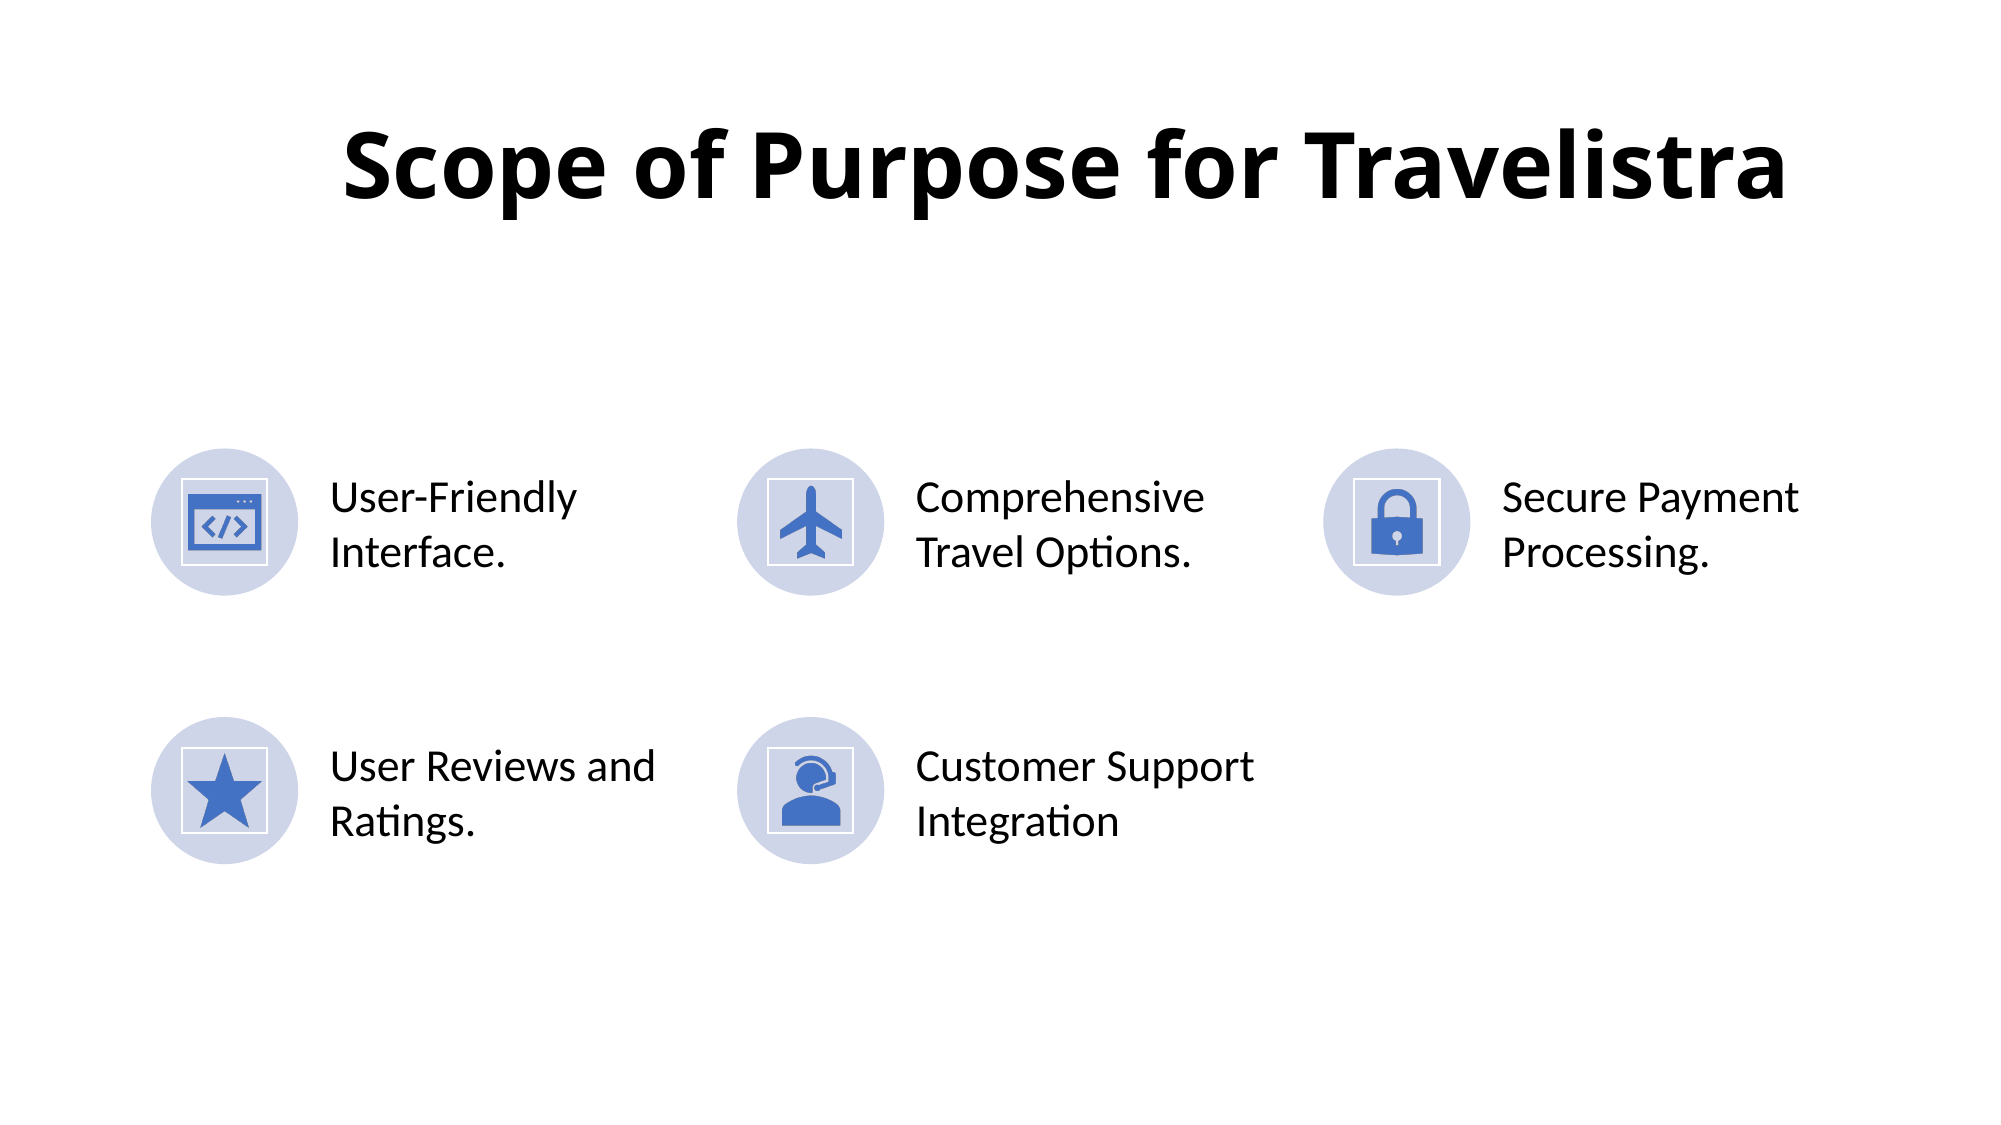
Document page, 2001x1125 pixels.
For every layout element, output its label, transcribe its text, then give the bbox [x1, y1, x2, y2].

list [137, 299, 1863, 1014]
title Scope of Purpose for Travelistra [137, 59, 1863, 278]
